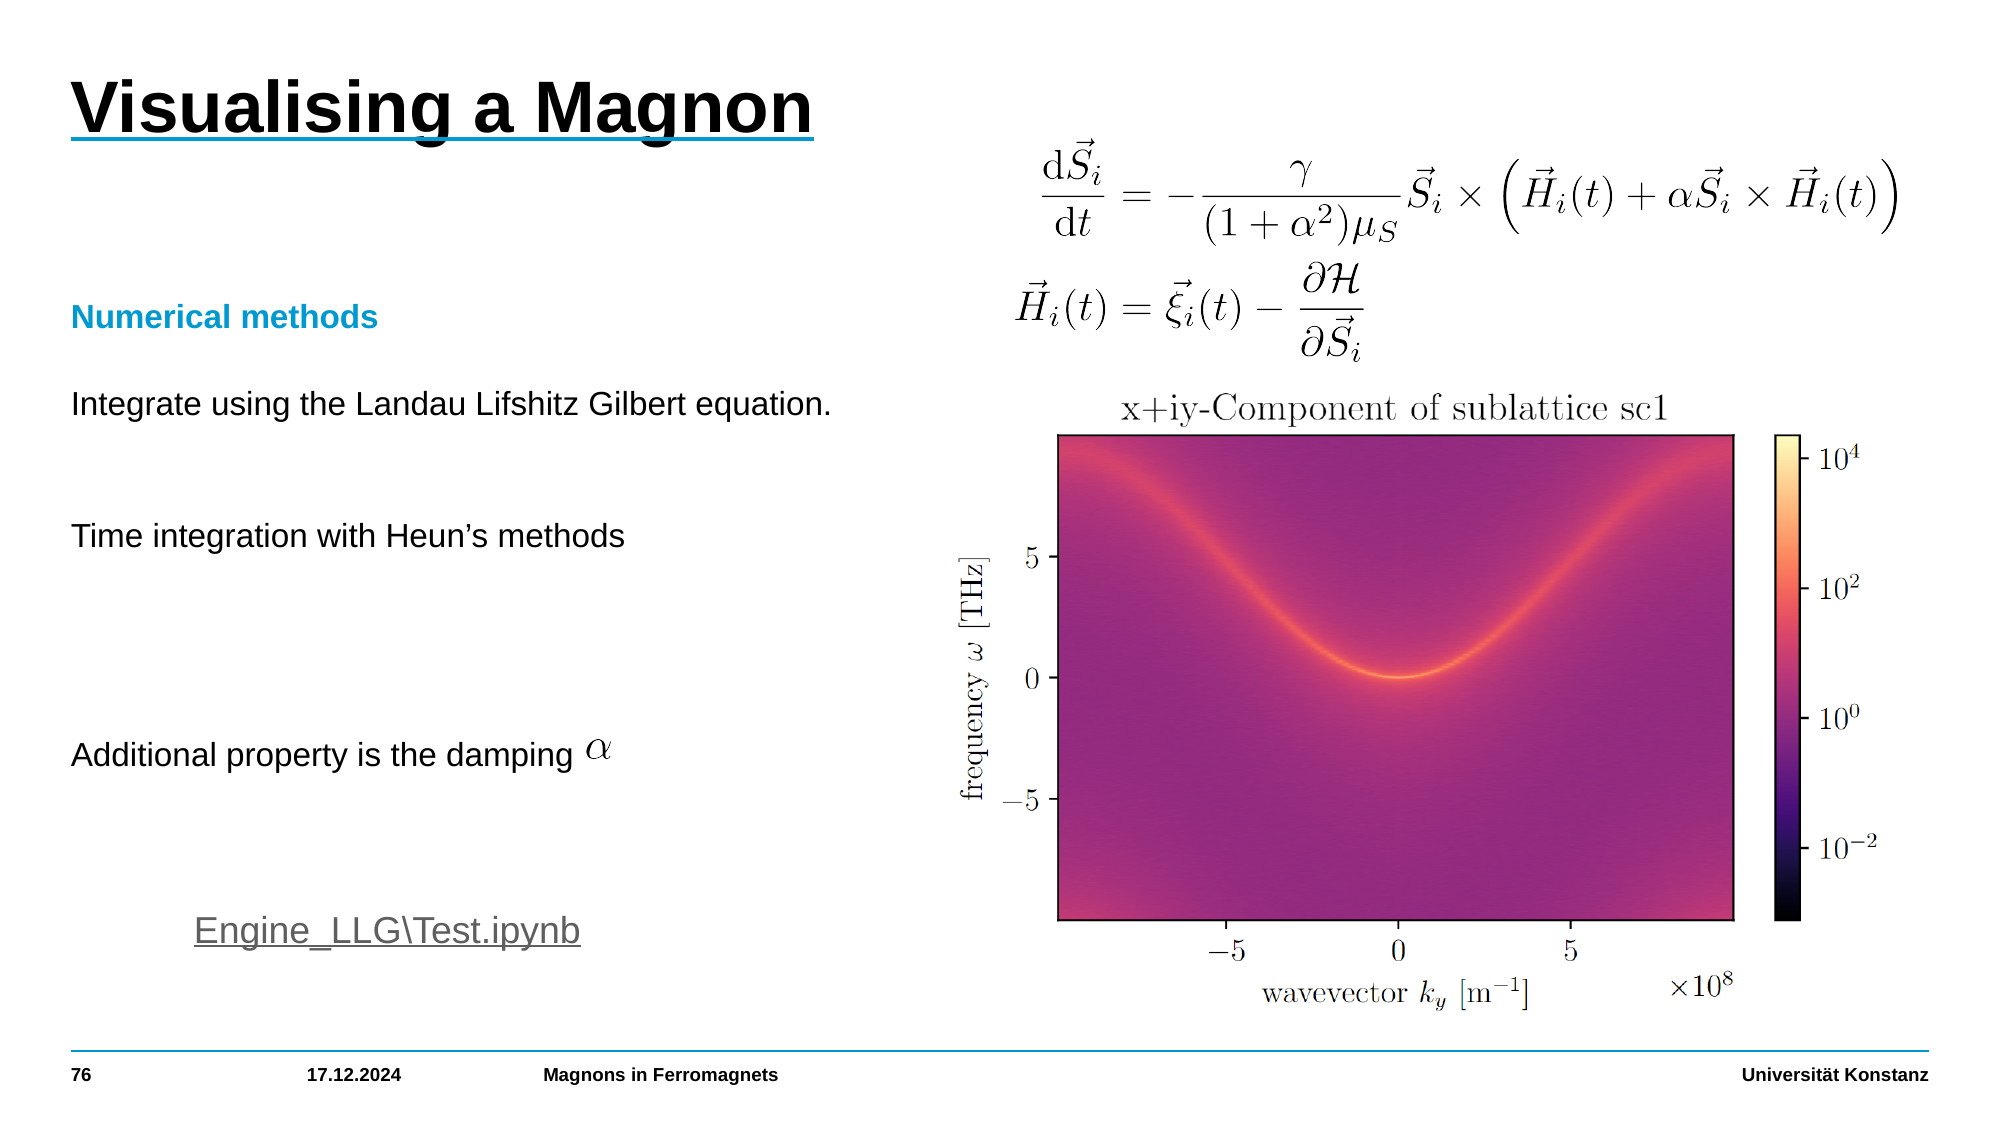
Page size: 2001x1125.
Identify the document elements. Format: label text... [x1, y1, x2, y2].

picture [952, 385, 1884, 1017]
slide_number 76 [70, 1058, 276, 1094]
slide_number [306, 1058, 512, 1094]
text_box Engine_LLG\Test.ipynb [179, 898, 596, 958]
picture [586, 739, 611, 759]
title Visualising a Magnon [70, 66, 1457, 268]
list Numerical methods Integrate using the Landau Lifshitz Gilbert equation. Time integration with Heun’s methods Additional property is the damping [70, 290, 985, 964]
footer Magnons in Ferromagnets [543, 1058, 1489, 1094]
picture [1015, 138, 1897, 363]
